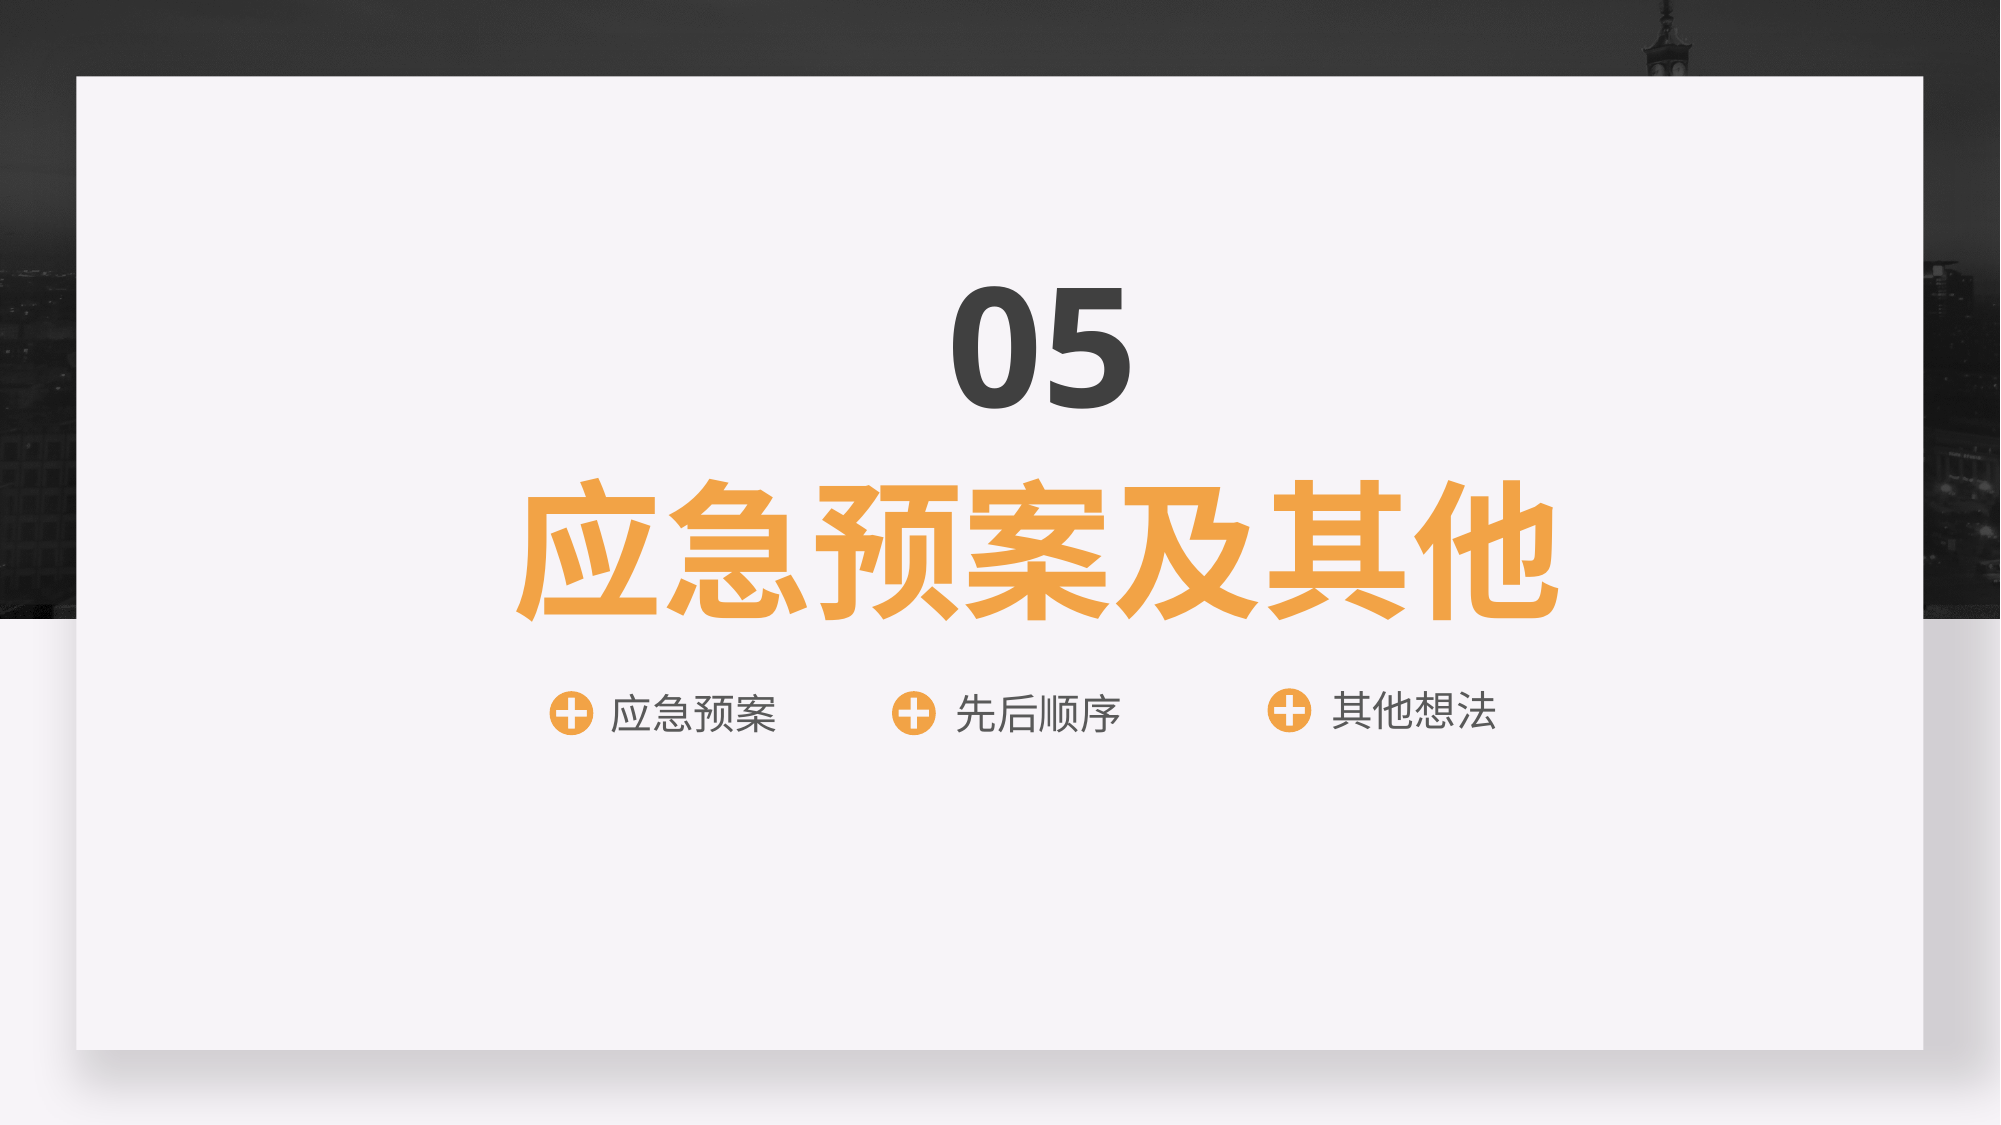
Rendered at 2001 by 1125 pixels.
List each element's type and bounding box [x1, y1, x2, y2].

picture [0, 0, 2000, 619]
text_box [511, 457, 1765, 746]
text_box [75, 619, 1924, 1051]
